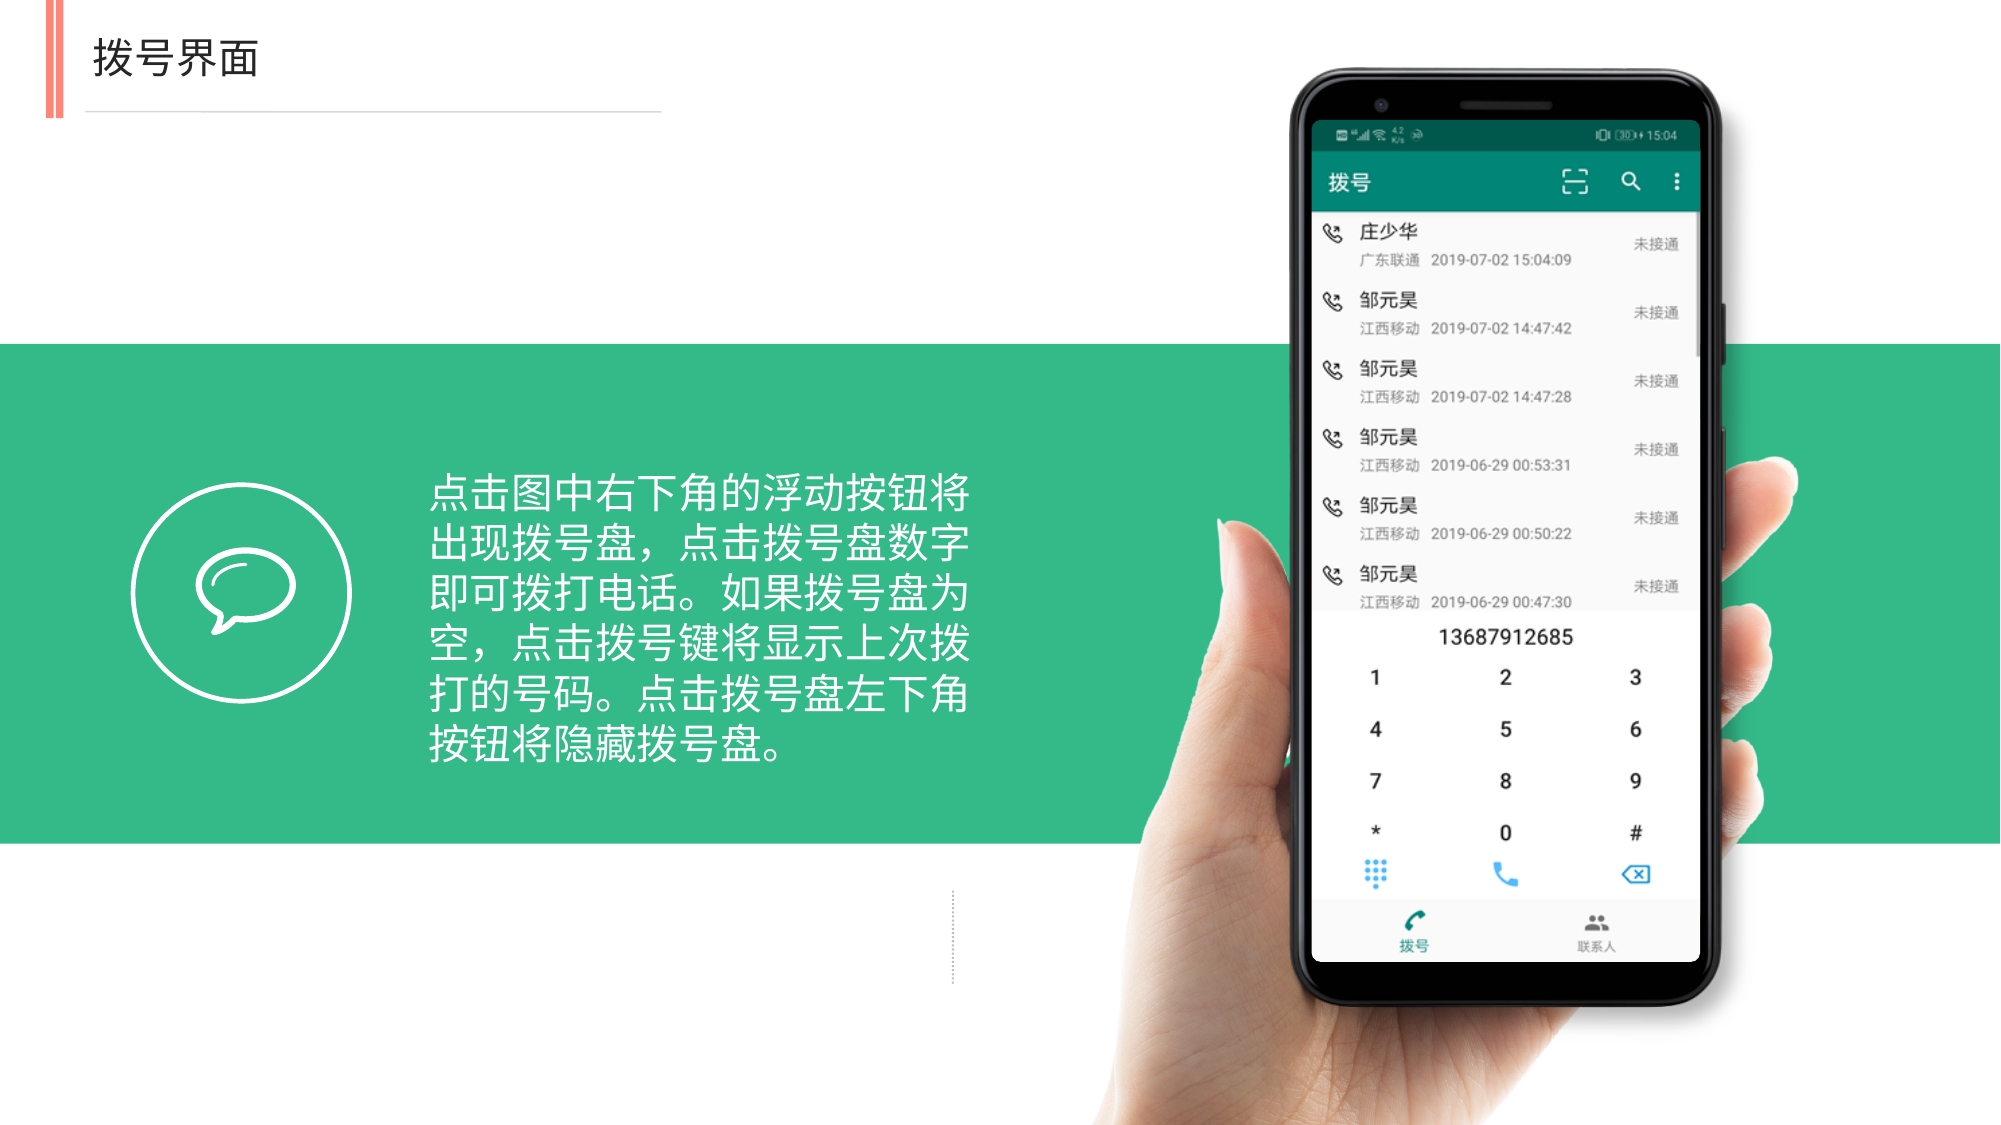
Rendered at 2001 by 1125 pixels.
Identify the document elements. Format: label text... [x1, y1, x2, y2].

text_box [1015, 67, 1813, 1125]
text_box 点击图中右下角的浮动按钮将出现拨号盘，点击拨号盘数字即可拨打电话。如果拨号盘为空，点击拨号键将显示上次拨打的号码。点击拨号盘左下角按钮将隐藏拨号盘。 [413, 459, 1006, 775]
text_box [133, 484, 350, 702]
picture [1311, 119, 1701, 962]
text_box [0, 343, 1015, 845]
text_box 拨号界面 [78, 24, 713, 89]
text_box [1813, 343, 2000, 845]
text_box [46, 0, 64, 119]
